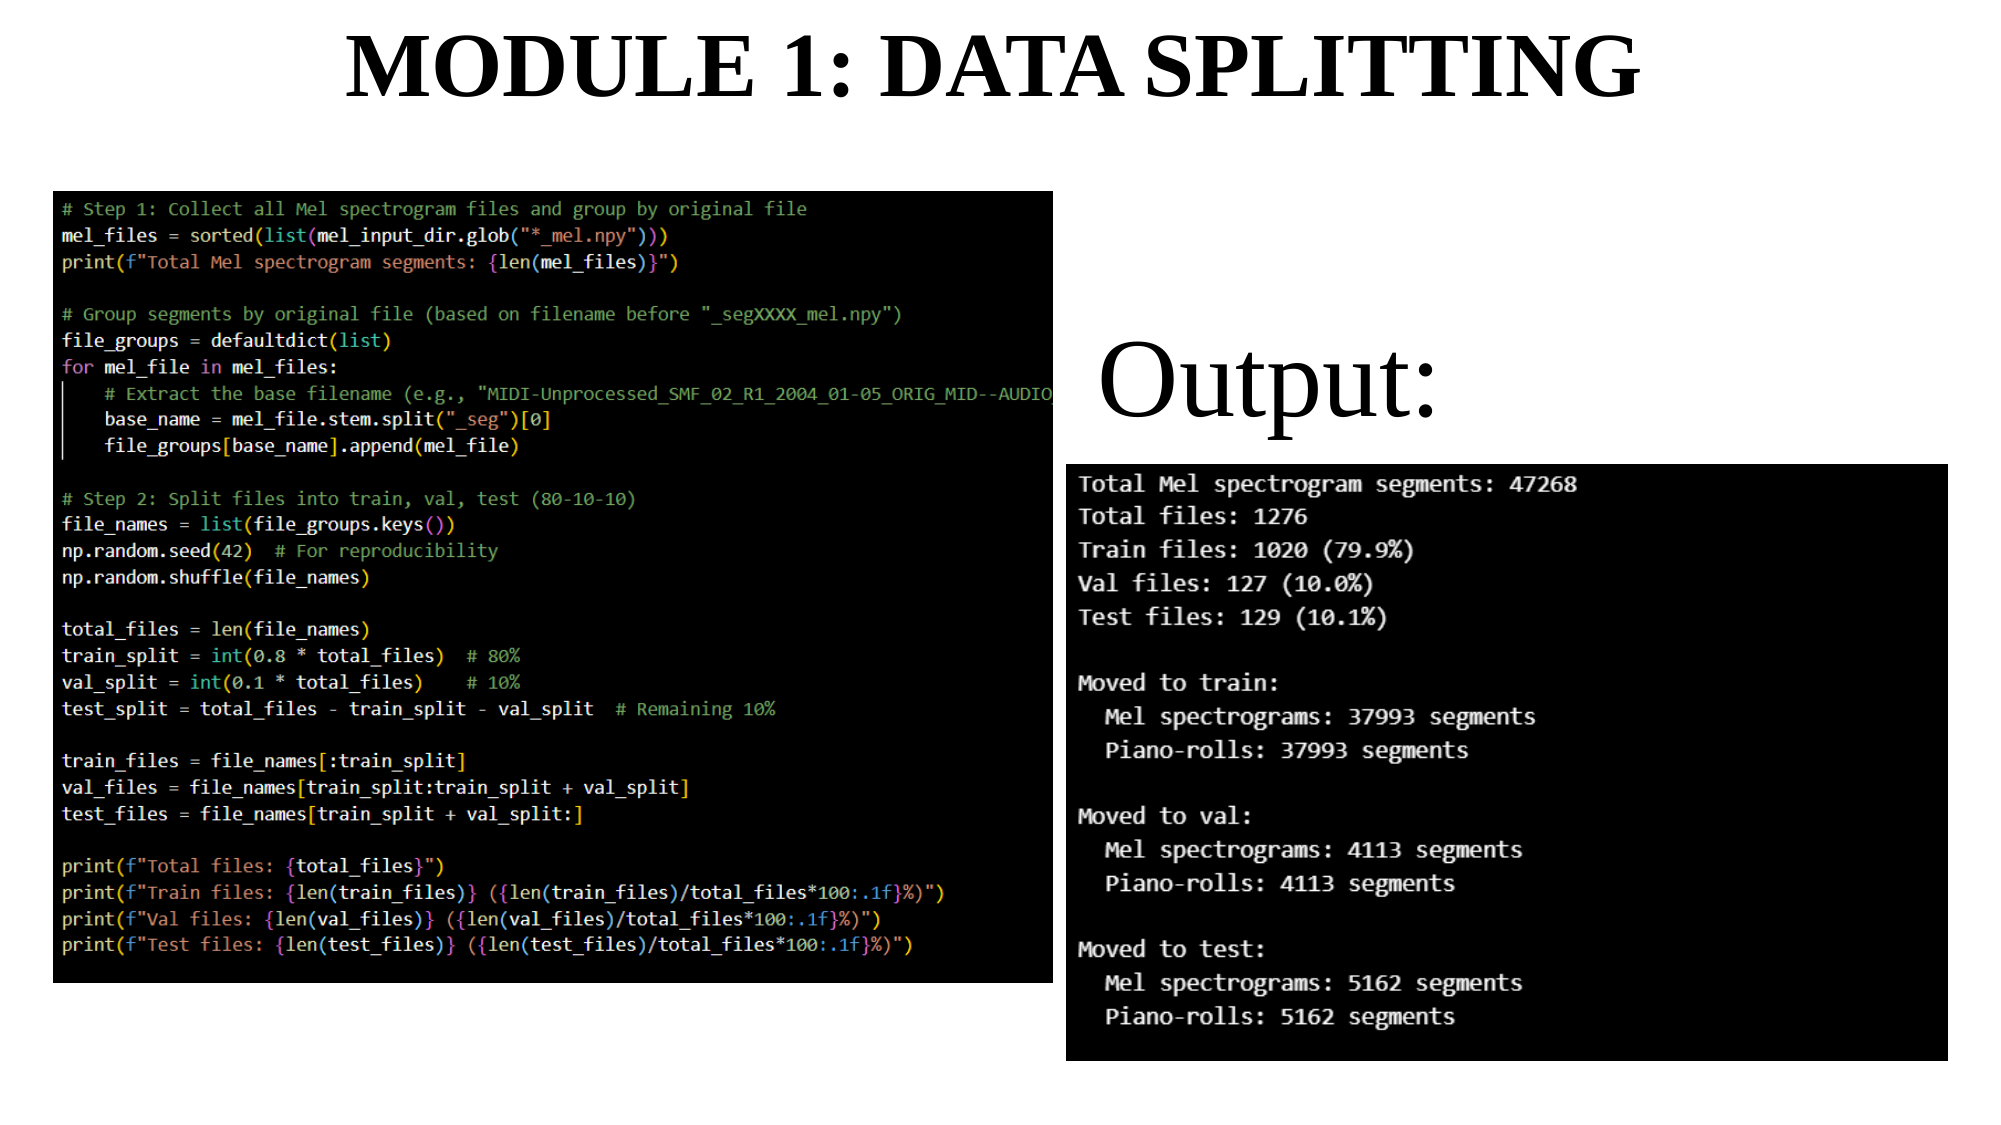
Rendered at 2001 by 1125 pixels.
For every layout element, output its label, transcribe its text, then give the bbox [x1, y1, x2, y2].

picture [1066, 464, 1949, 1061]
picture [52, 190, 1053, 984]
text_box Output: [1082, 289, 1605, 455]
title MODULE 1: DATA SPLITTING [345, 5, 1650, 193]
